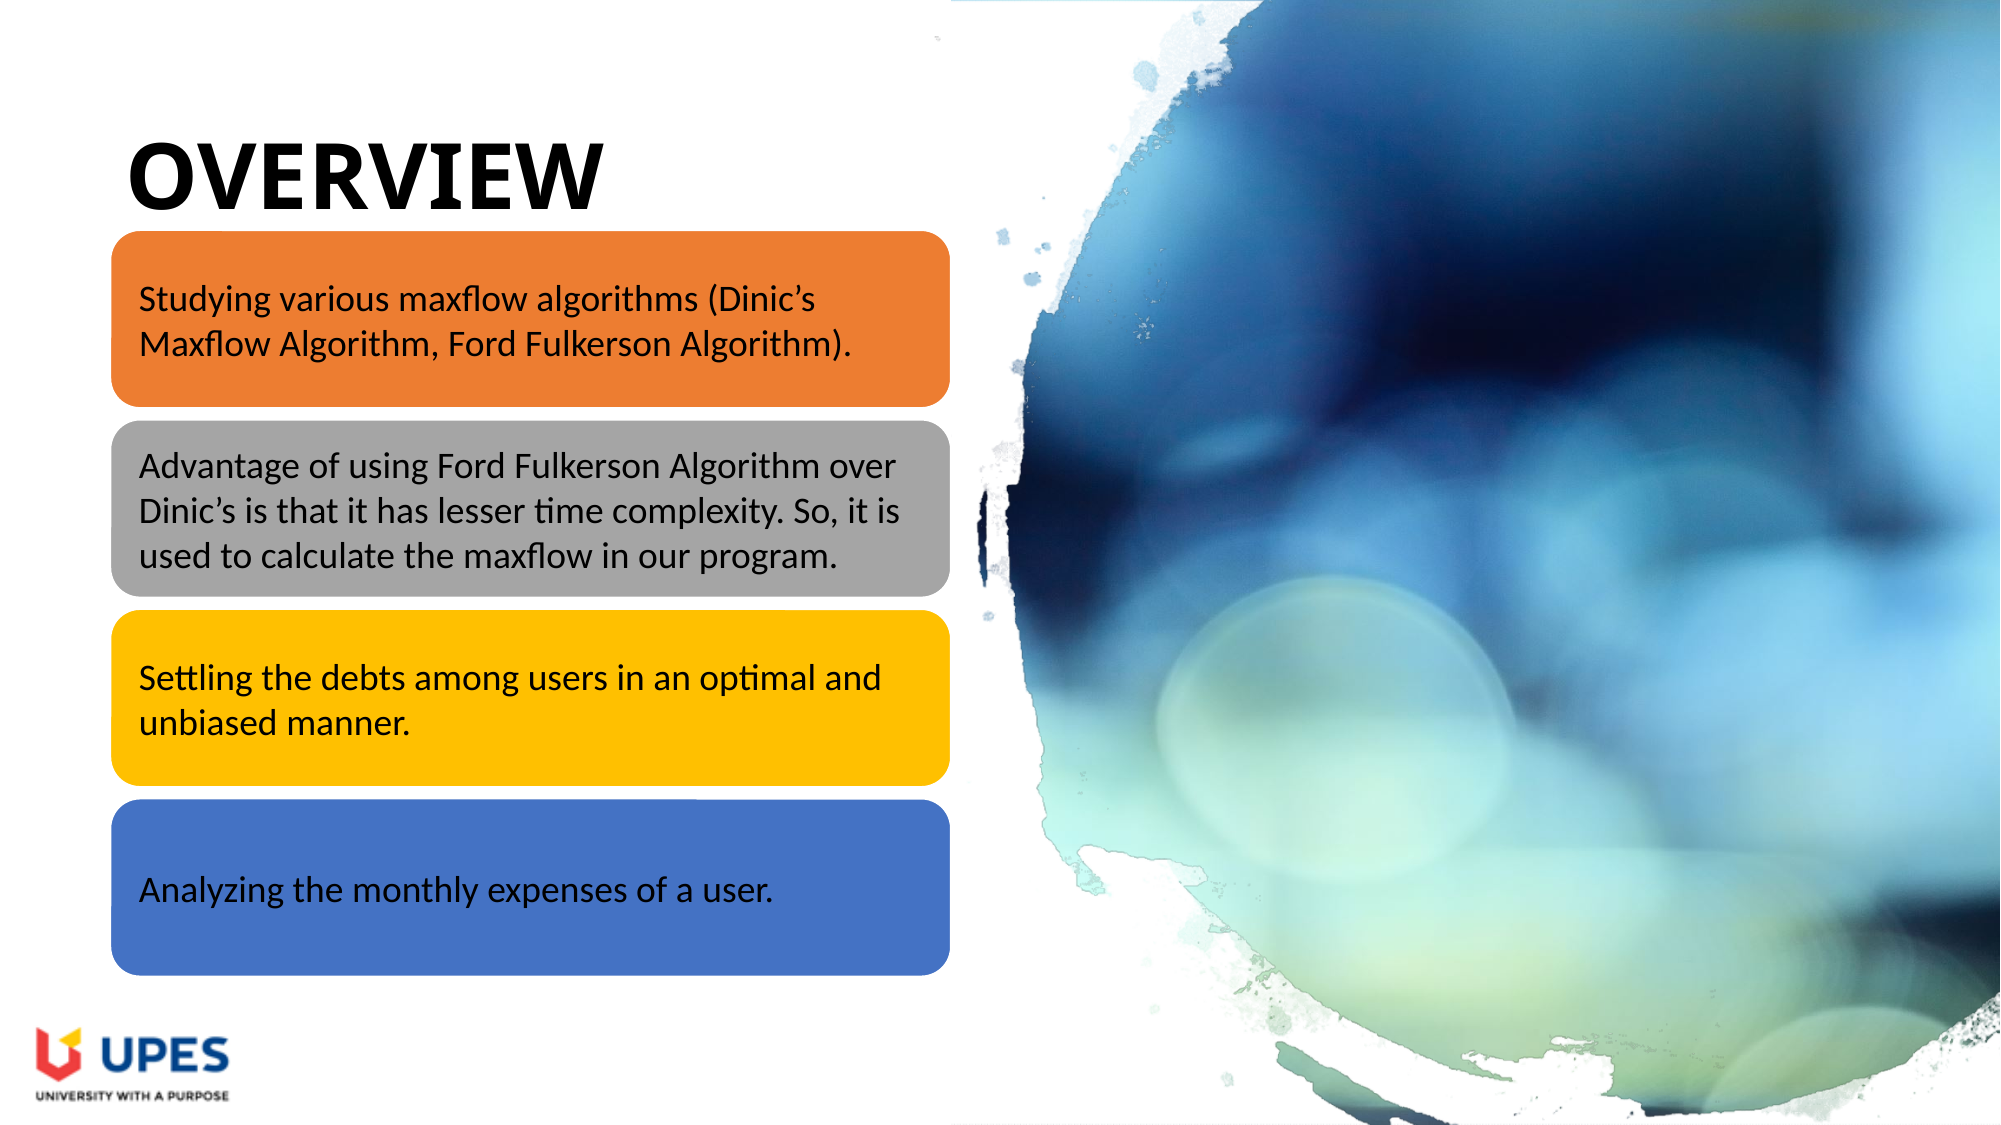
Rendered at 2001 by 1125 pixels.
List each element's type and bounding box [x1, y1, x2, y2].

text_box [110, 229, 951, 977]
picture [0, 0, 2000, 1125]
